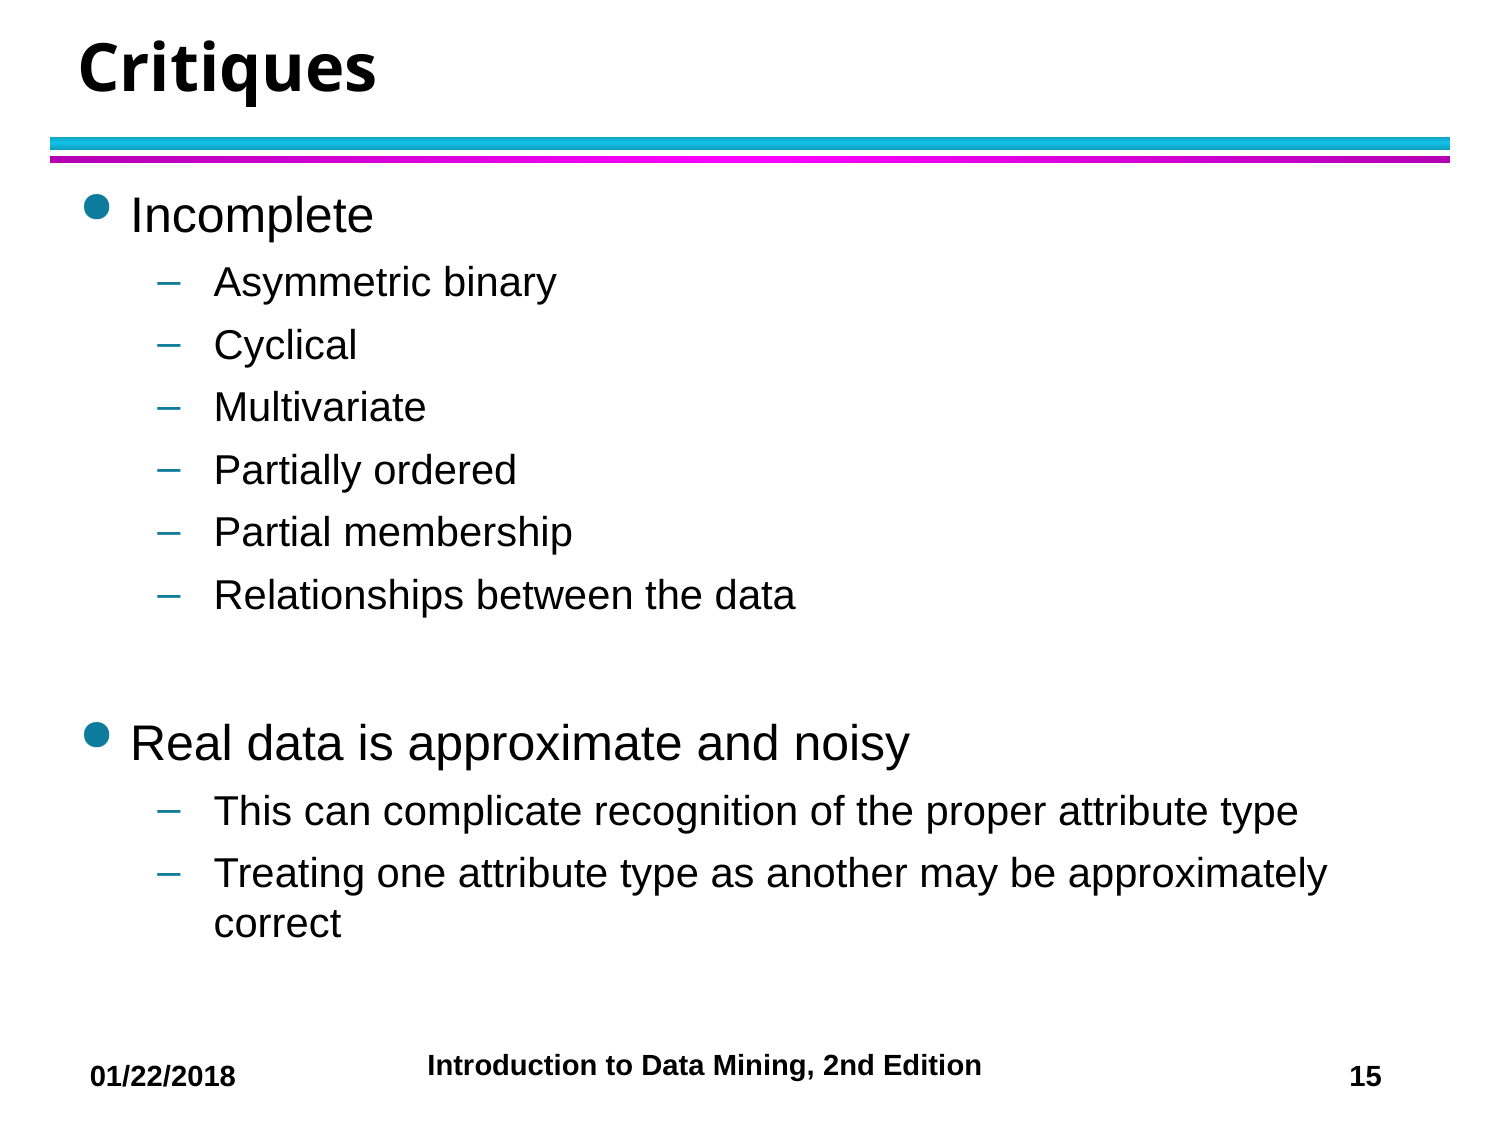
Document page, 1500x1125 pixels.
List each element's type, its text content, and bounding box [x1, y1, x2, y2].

title Critiques [62, 24, 1421, 113]
list Incomplete Asymmetric binary Cyclical Multivariate Partially ordered Partial membership Relationships between the data Real data is approximate and noisy This can complicate recognition of the proper attribute type Treating one attribute type as another may be approximately correct [67, 174, 1450, 1025]
